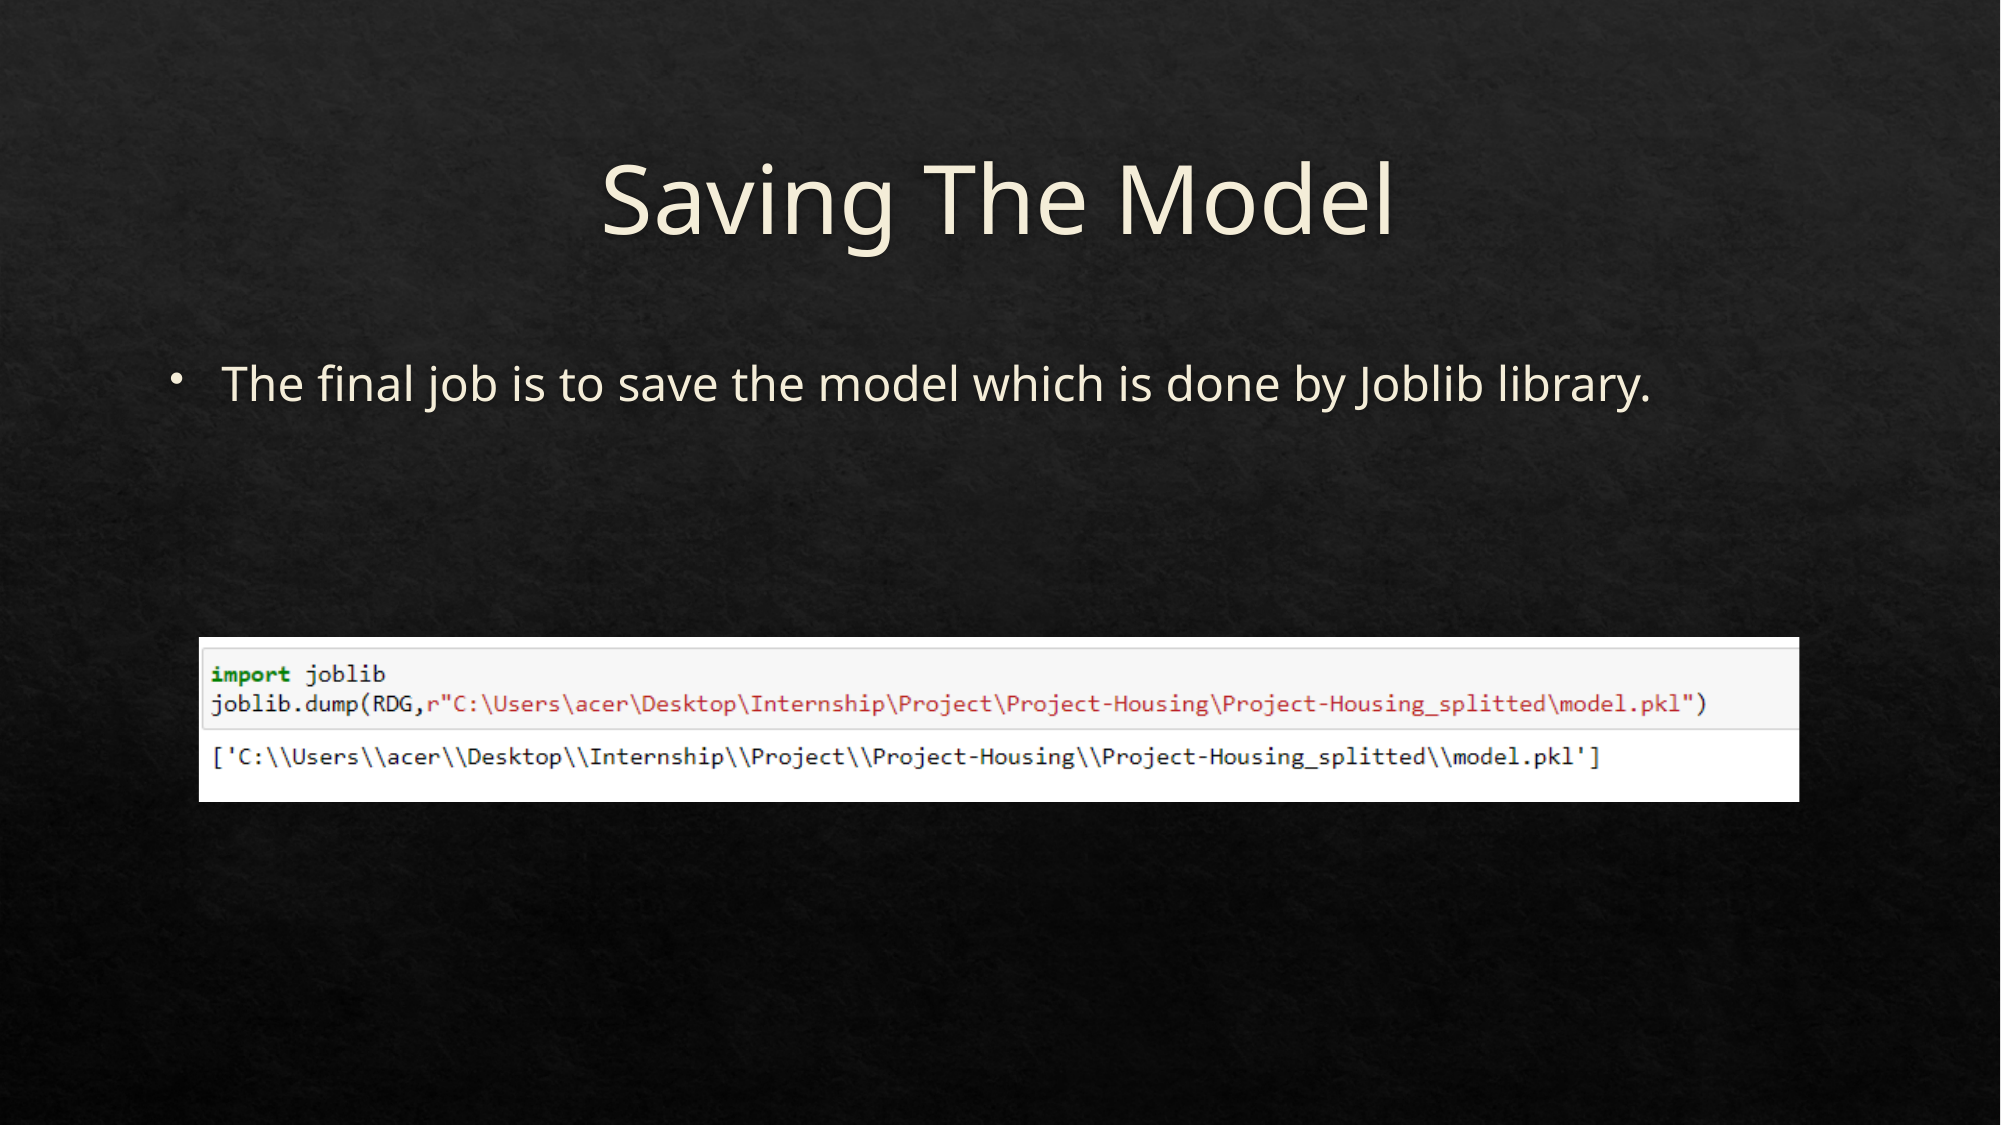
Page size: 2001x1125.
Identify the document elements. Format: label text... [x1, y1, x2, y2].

title Saving The Model [149, 99, 1849, 307]
picture [198, 637, 1800, 802]
list The final job is to save the model which is done by Joblib library. [149, 340, 1849, 950]
